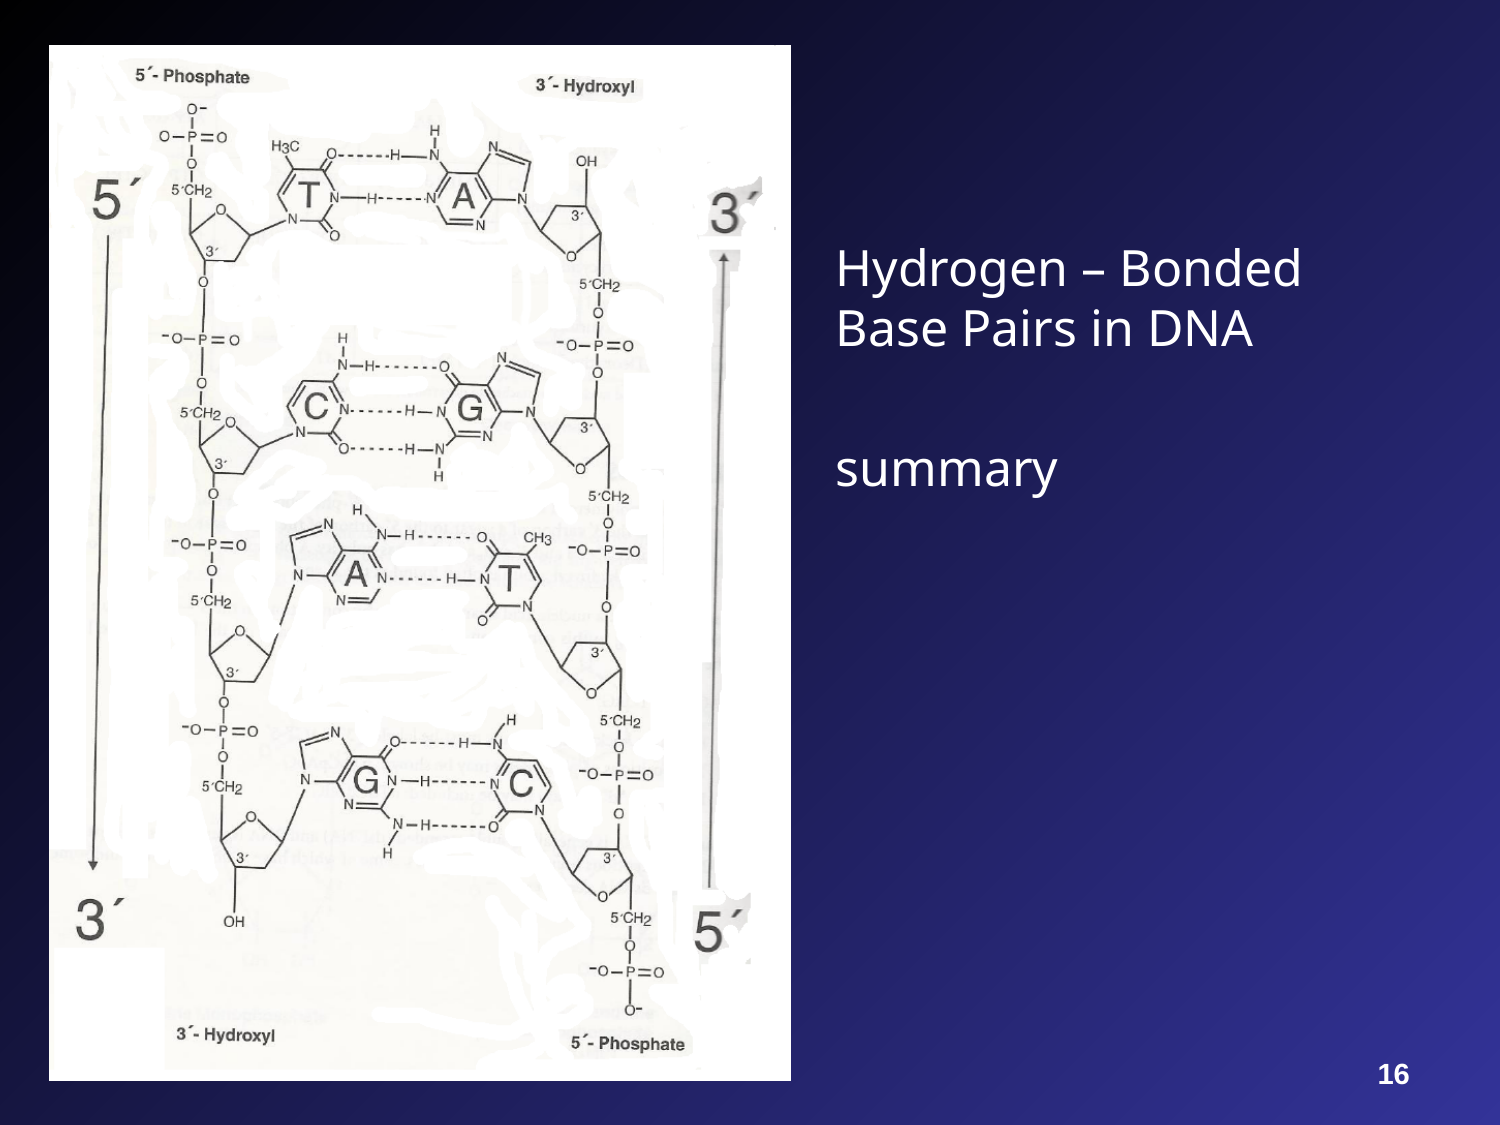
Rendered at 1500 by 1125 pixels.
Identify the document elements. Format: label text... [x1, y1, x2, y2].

slide_number 16 [1074, 1042, 1425, 1103]
picture [48, 45, 791, 1081]
list Hydrogen – Bonded Base Pairs in DNA summary [820, 228, 1437, 1006]
